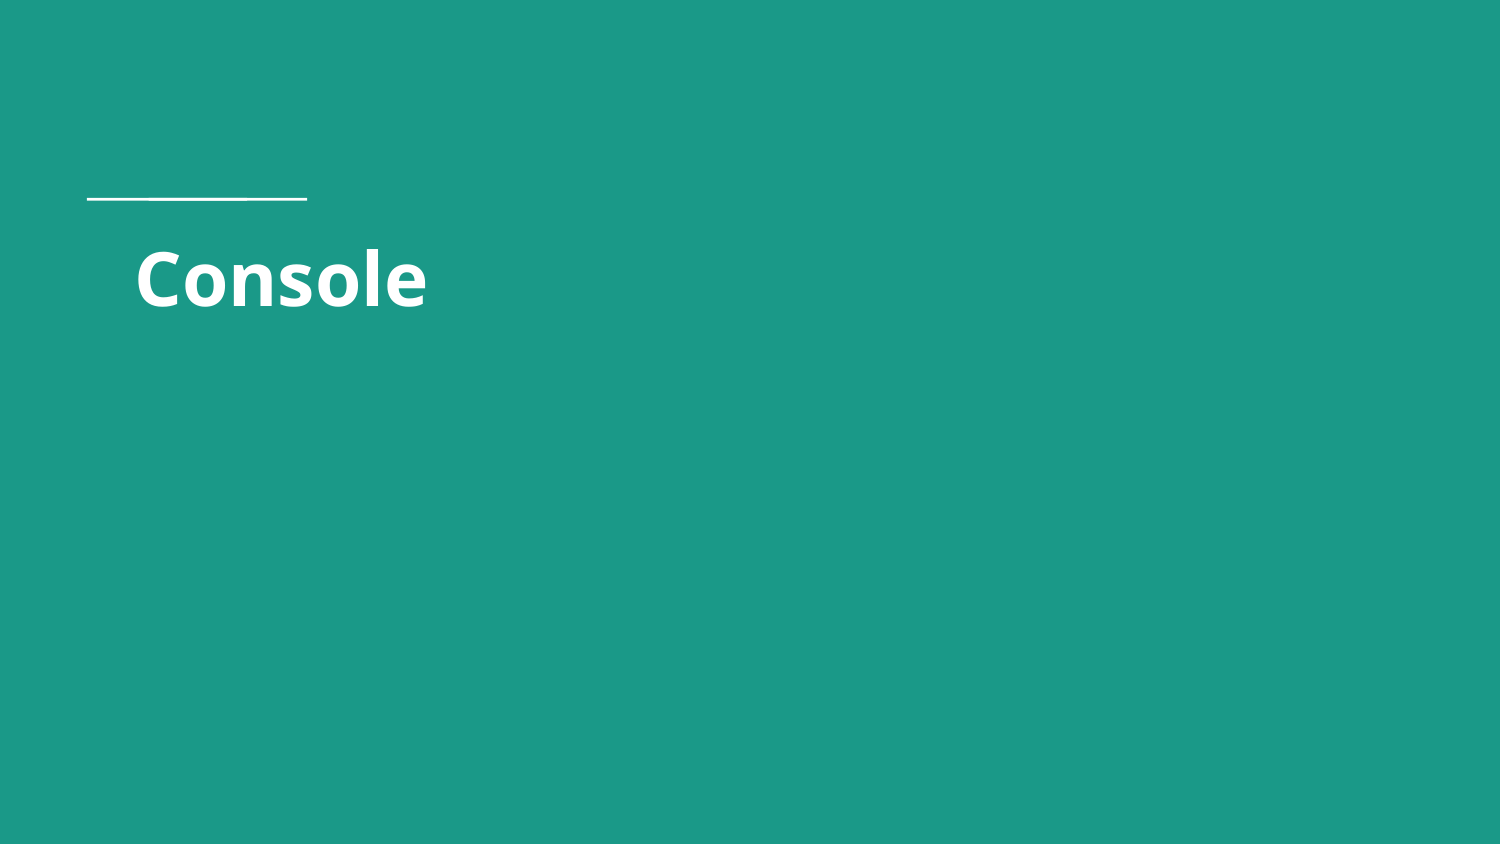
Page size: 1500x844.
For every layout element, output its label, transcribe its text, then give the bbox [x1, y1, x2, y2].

title Console [119, 216, 1381, 466]
